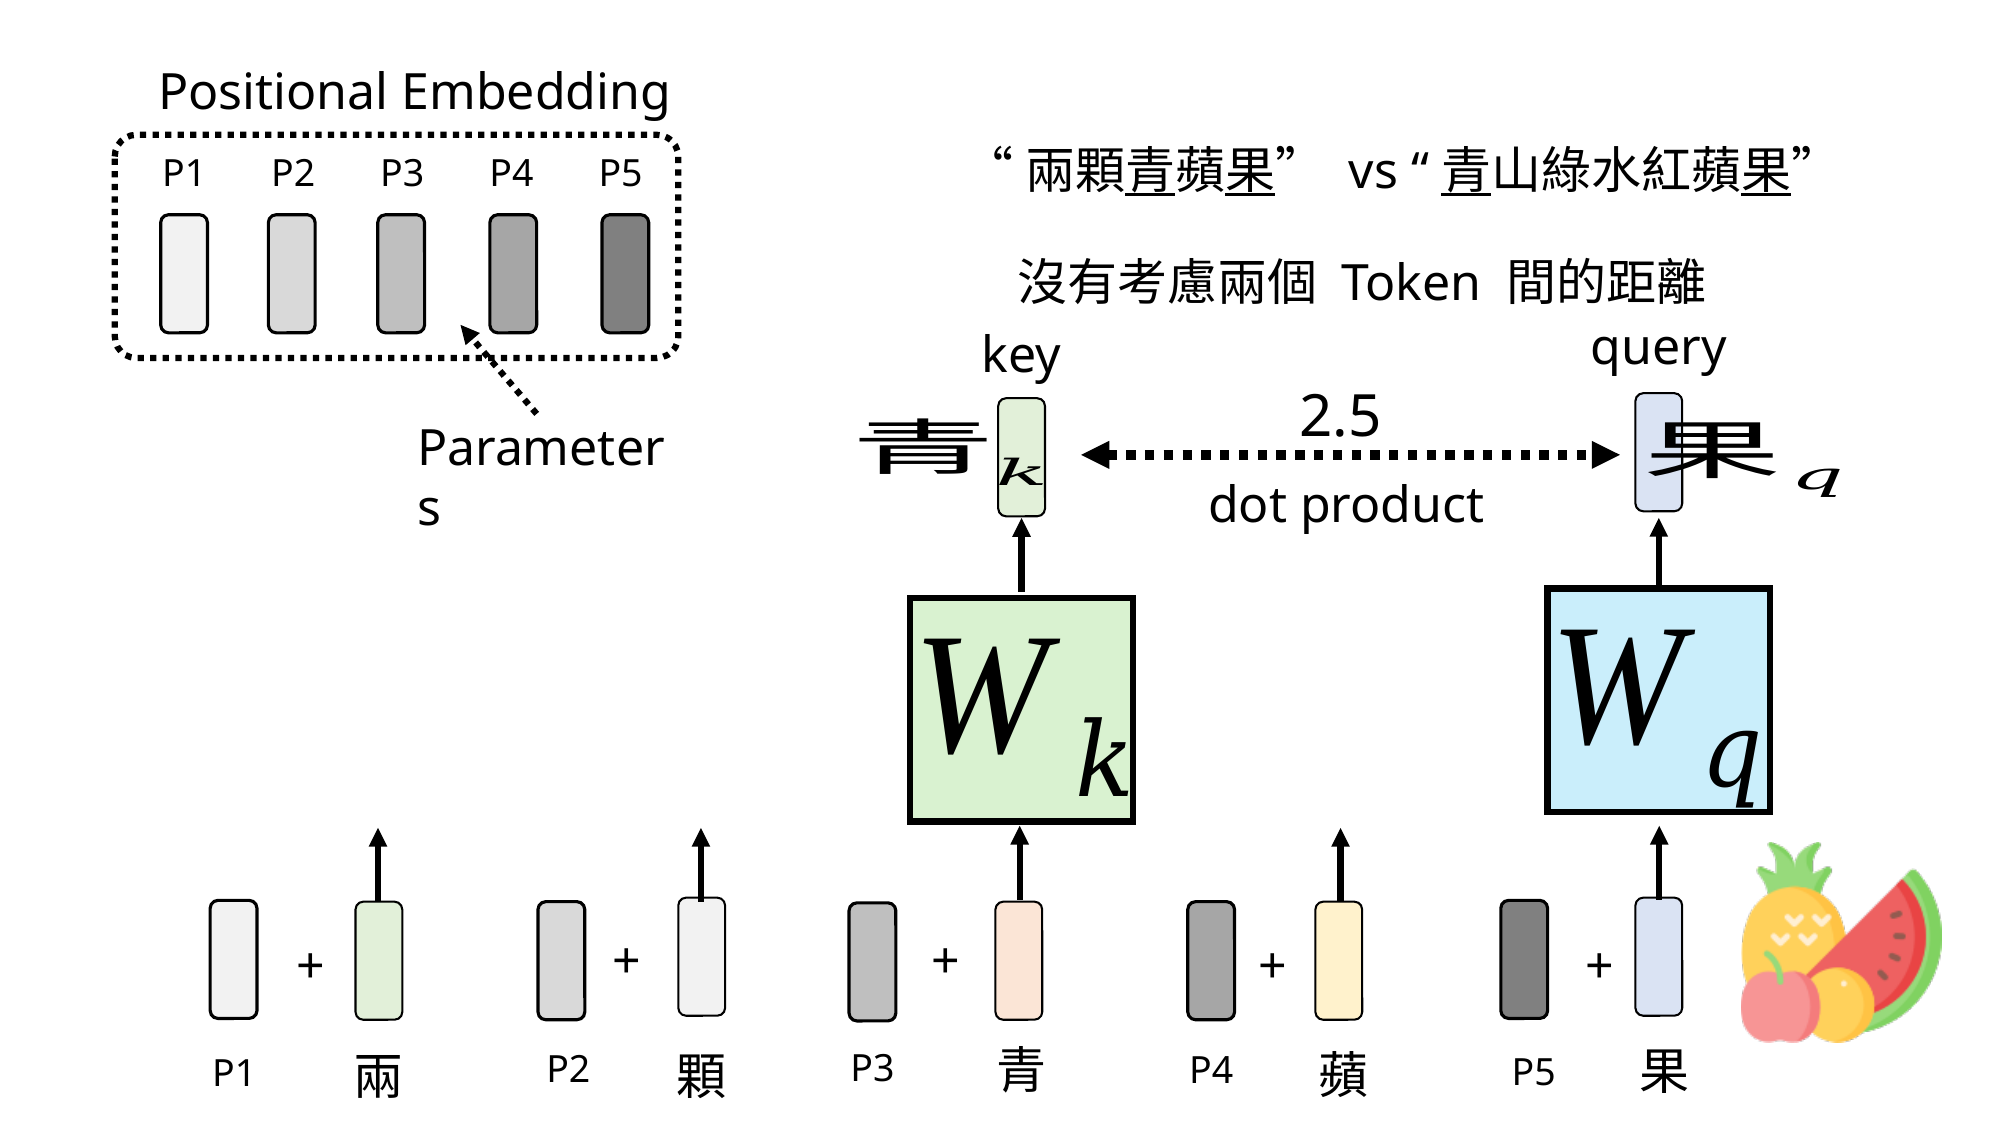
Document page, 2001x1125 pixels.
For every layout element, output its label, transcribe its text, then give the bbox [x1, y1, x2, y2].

text_box [1186, 900, 1237, 1022]
text_box [355, 901, 403, 1020]
text_box 顆 [601, 1036, 801, 1112]
text_box key [922, 314, 1121, 390]
text_box dot product [1184, 465, 1509, 540]
text_box Parameters [402, 407, 683, 543]
text_box P4 [1166, 1038, 1257, 1099]
text_box + [902, 921, 990, 997]
text_box [995, 901, 1043, 1020]
text_box [1635, 897, 1683, 1016]
text_box P1 [189, 1042, 279, 1102]
text_box [1315, 901, 1363, 1020]
text_box + [267, 925, 355, 1001]
text_box [678, 897, 726, 1016]
text_box + [583, 921, 671, 997]
text_box + [1555, 925, 1643, 1001]
text_box [847, 901, 898, 1023]
text_box P2 [523, 1037, 614, 1098]
text_box [998, 398, 1046, 517]
text_box [1635, 393, 1683, 512]
text_box P5 [1478, 1040, 1590, 1101]
text_box 蘋 [1244, 1036, 1444, 1112]
text_box 兩 [279, 1036, 478, 1112]
picture [1740, 842, 1942, 1044]
text_box Positional Embedding [139, 52, 691, 127]
text_box [113, 133, 680, 360]
text_box [536, 900, 587, 1022]
text_box 沒有考慮兩個 Token 間的距離 [986, 242, 1739, 318]
text_box 果 [1565, 1032, 1764, 1108]
text_box 2.5 [1267, 370, 1414, 454]
text_box 青 [922, 1031, 1121, 1106]
text_box query [1559, 306, 1758, 382]
text_box “兩顆青蘋果” vs “青山綠水紅蘋果” [948, 131, 1949, 206]
text_box [208, 898, 259, 1021]
text_box + [1228, 926, 1317, 1001]
text_box P3 [827, 1036, 918, 1097]
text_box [459, 324, 538, 415]
text_box [1499, 898, 1550, 1021]
